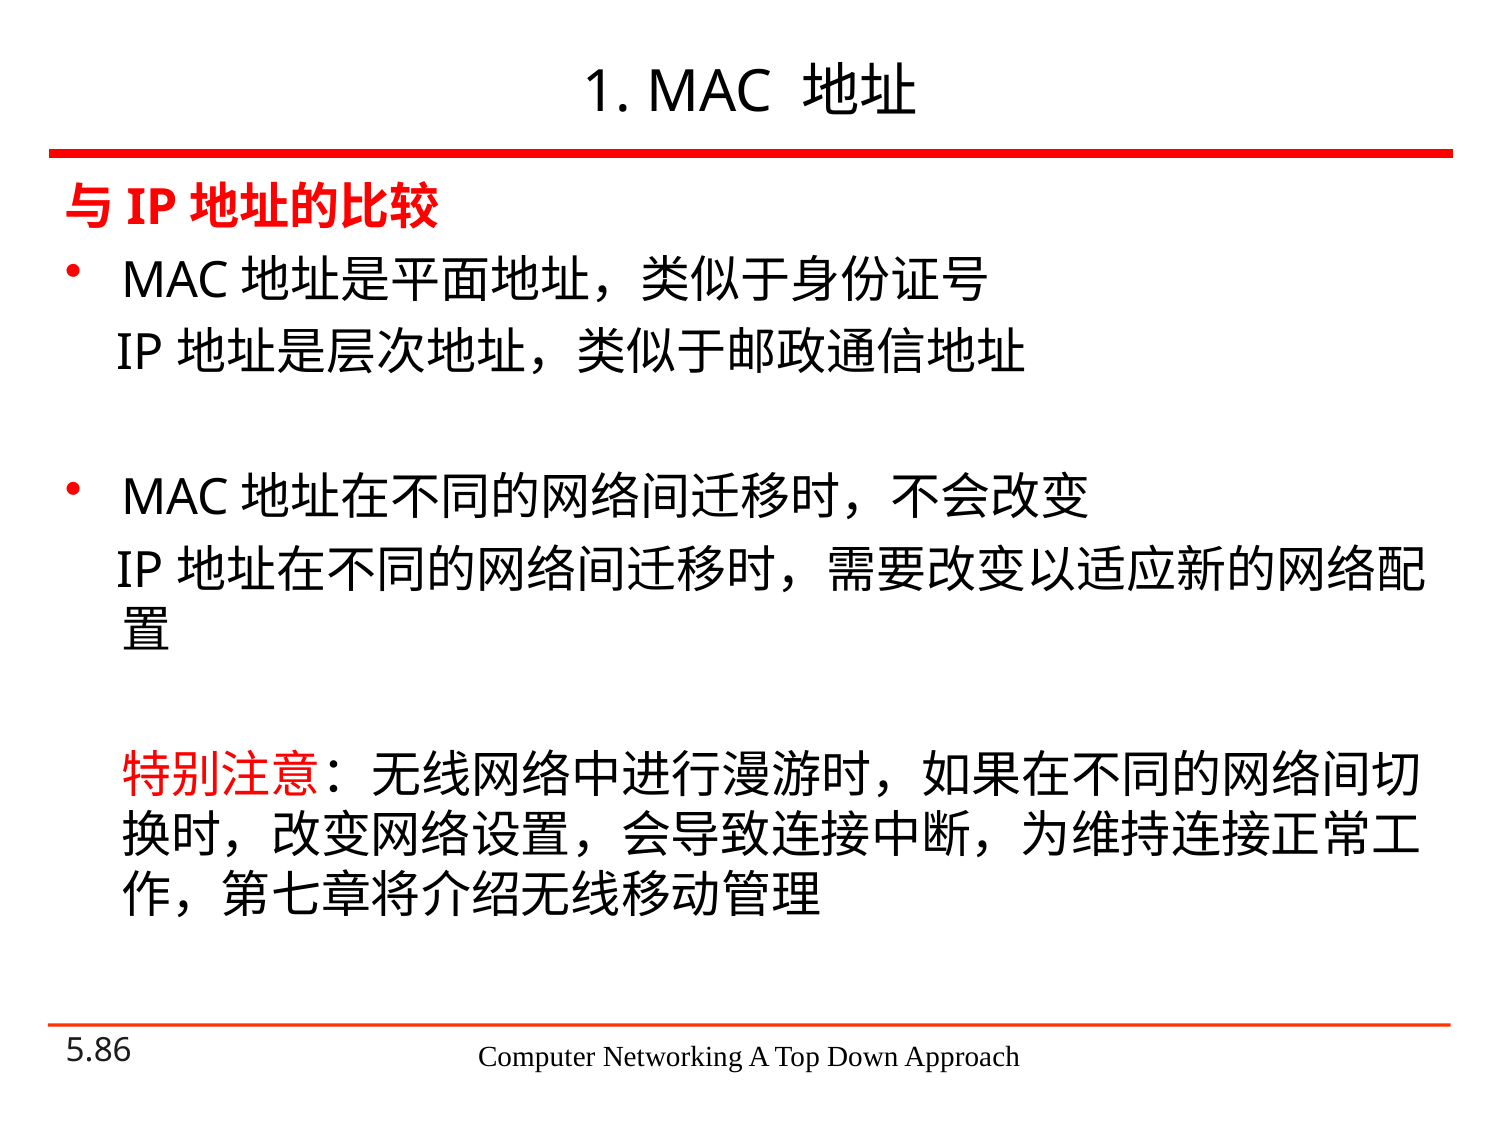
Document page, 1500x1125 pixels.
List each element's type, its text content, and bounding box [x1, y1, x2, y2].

title 1. MAC 地址 [49, 35, 1451, 141]
list 与IP地址的比较 MAC地址是平面地址，类似于身份证号 IP地址是层次地址，类似于邮政通信地址 MAC地址在不同的网络间迁移时，不会改变 IP地址在不同的网络间迁移时，需要改变以适应新的网络配置 特别注意：无线网络中进行漫游时，如果在不同的网络间切换时，改变网络设置，会导致连接中断，为维持连接正常工作，第七章将介绍无线移动管理 [49, 166, 1453, 1018]
